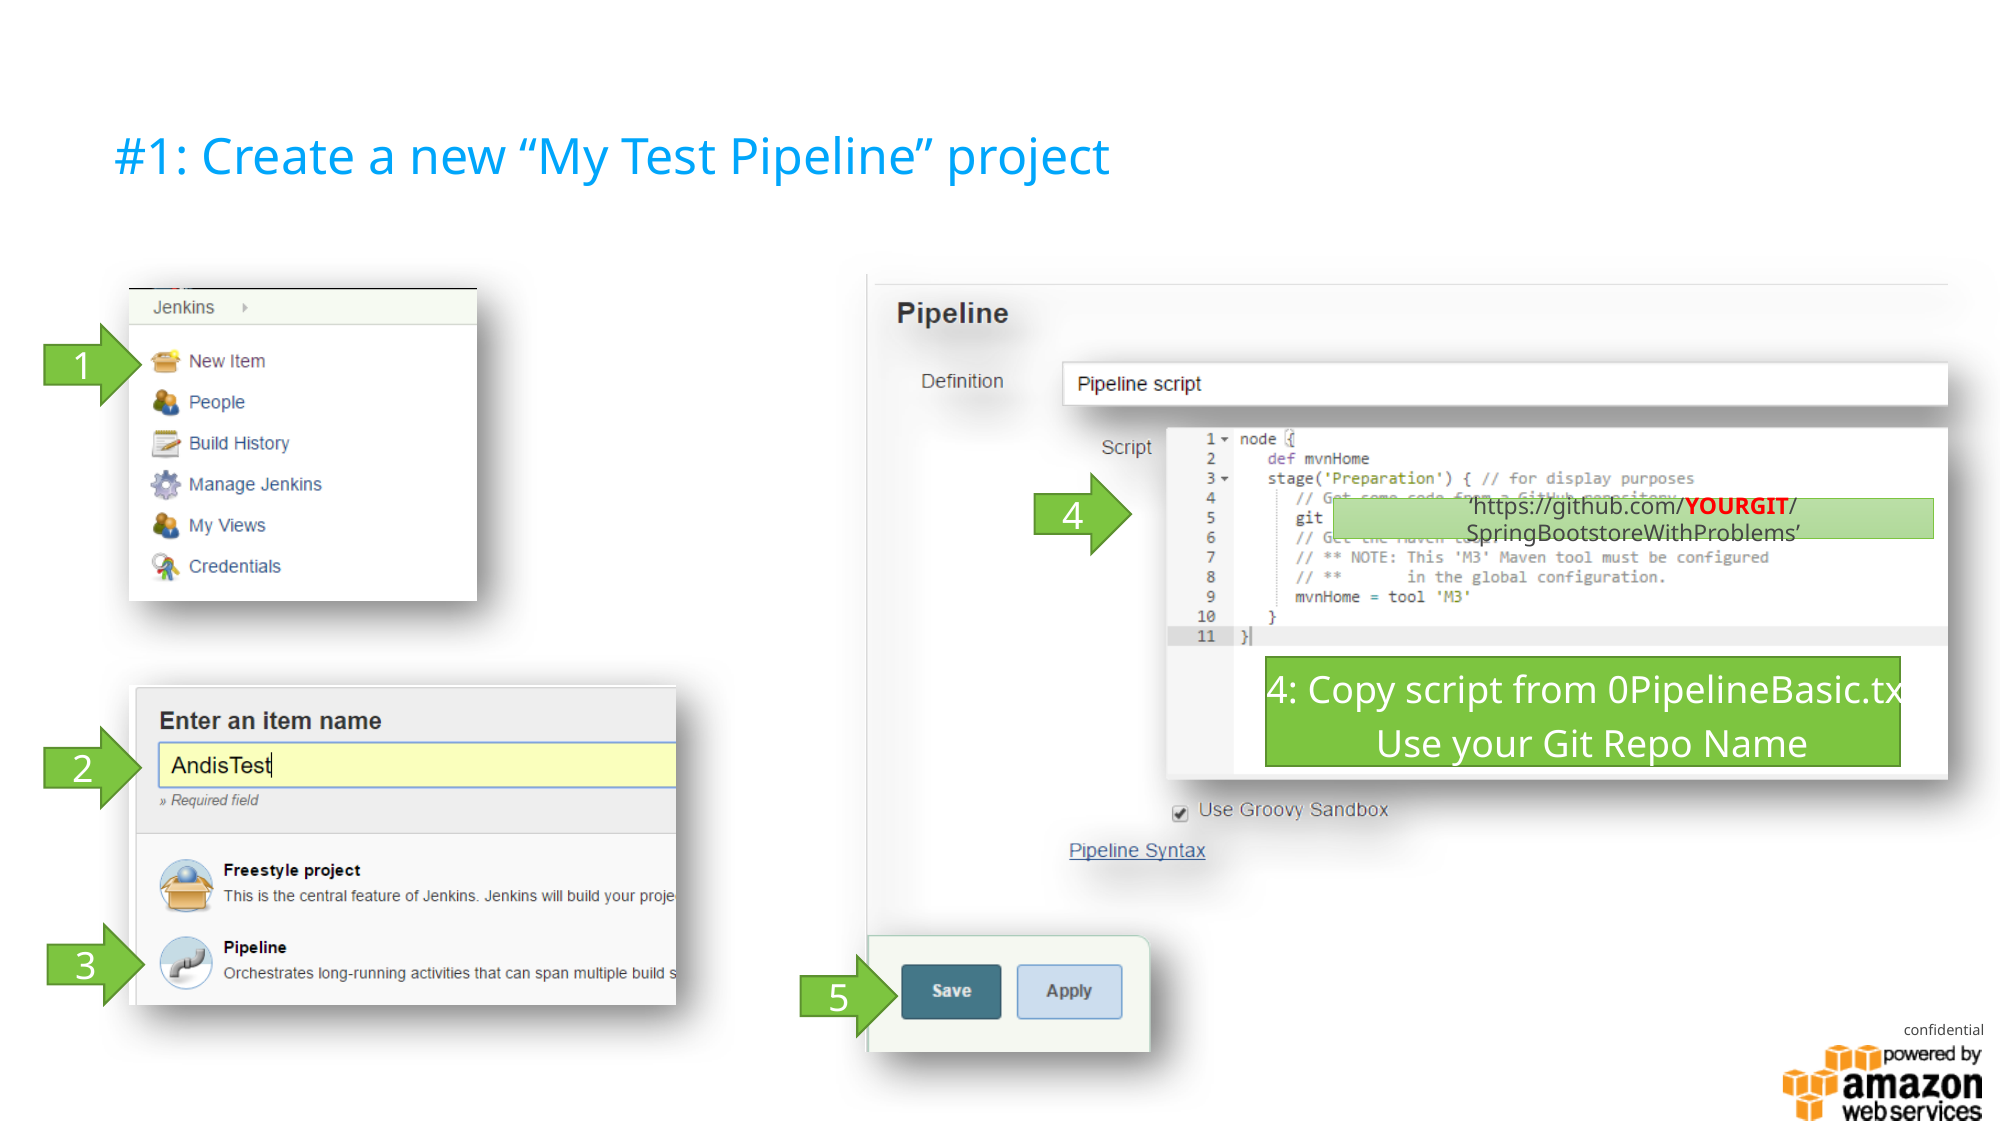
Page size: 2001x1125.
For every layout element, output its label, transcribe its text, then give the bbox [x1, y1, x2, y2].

text_box 2 [43, 725, 129, 811]
text_box 1 [43, 322, 129, 408]
picture [129, 685, 676, 1005]
picture [1782, 1045, 1982, 1121]
title #1: Create a new “My Test Pipeline” project [114, 93, 1882, 204]
picture [129, 288, 477, 601]
text_box 3 [46, 922, 129, 1007]
text_box 5 [799, 953, 865, 1039]
picture [865, 274, 1948, 1052]
